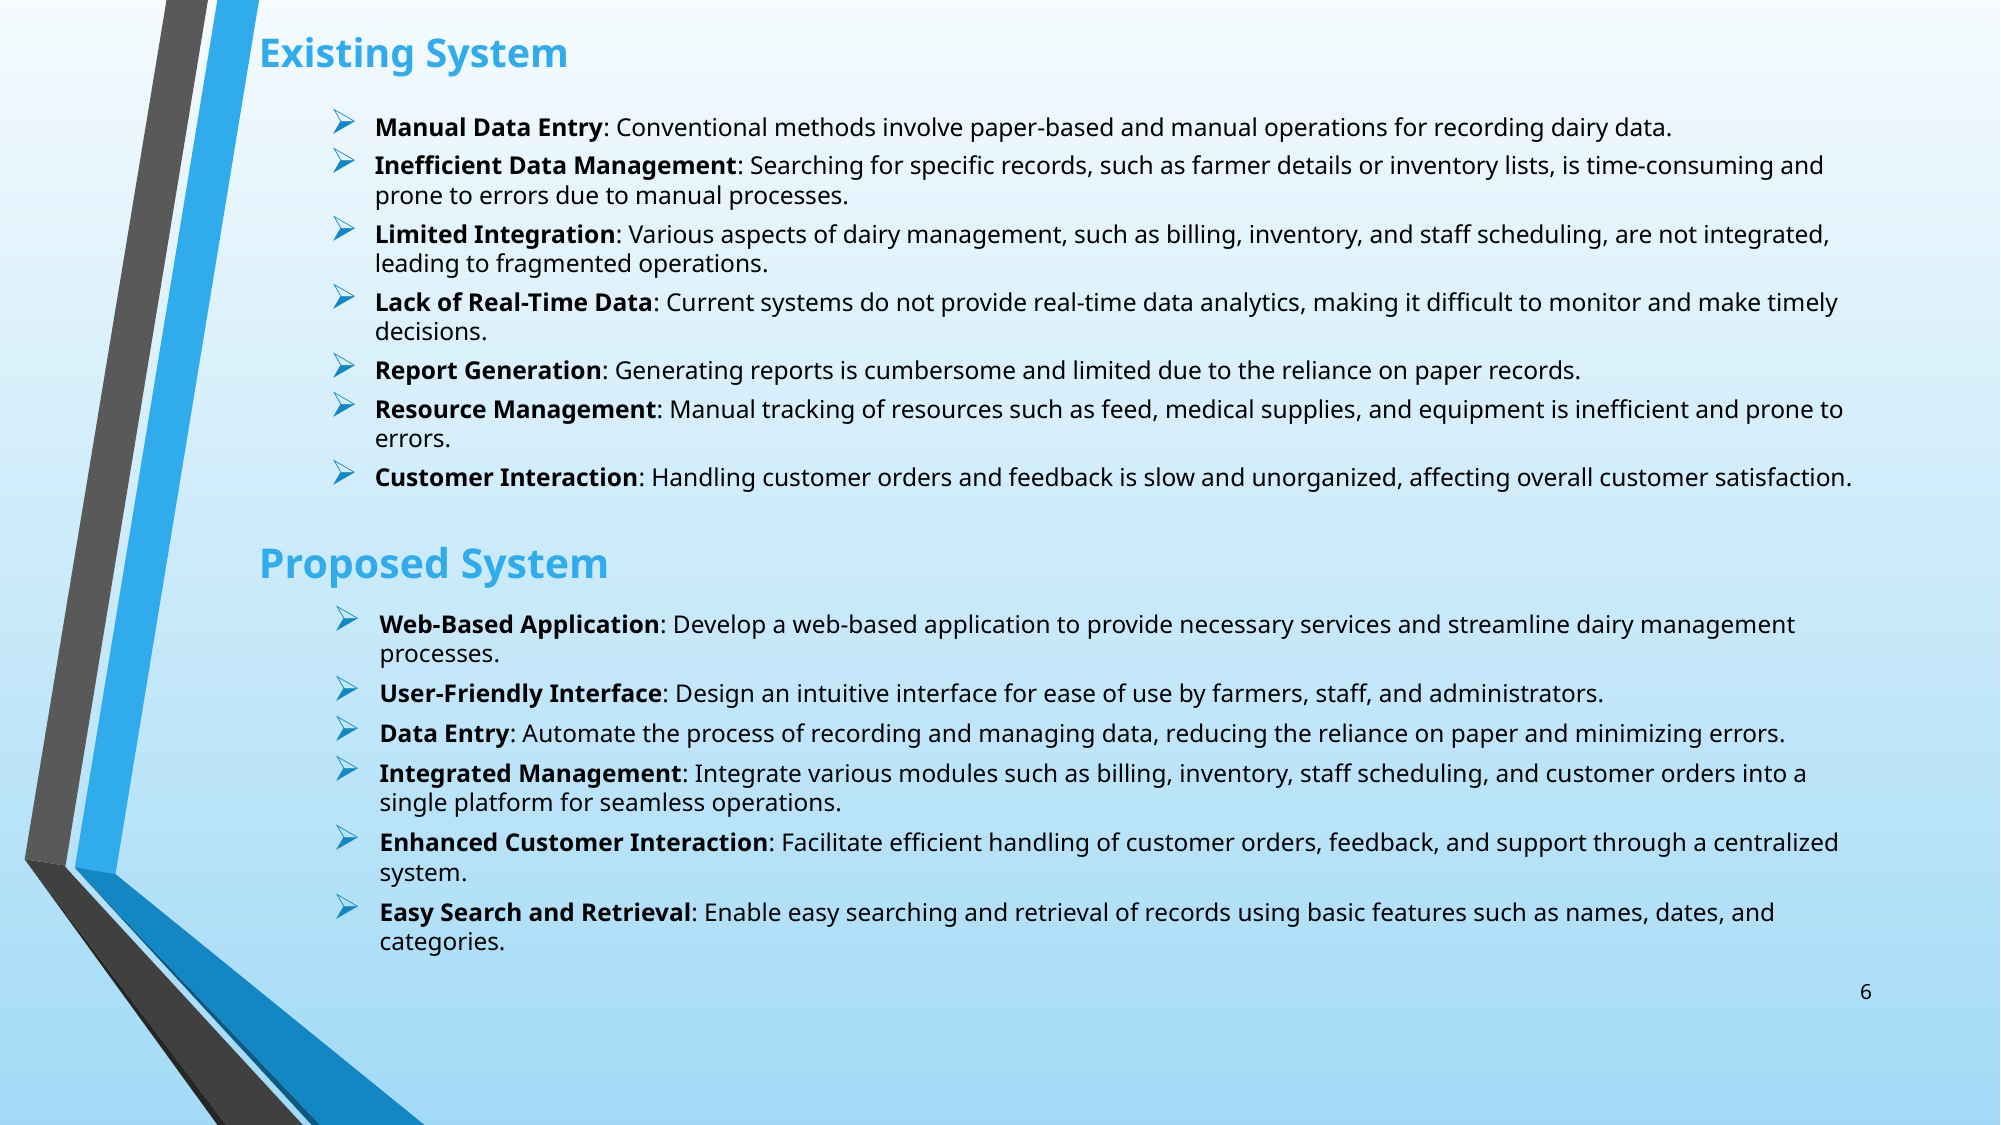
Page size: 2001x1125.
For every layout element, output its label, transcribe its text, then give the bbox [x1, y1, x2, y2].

list Existing System Manual Data Entry: Conventional methods involve paper-based and manual operations for recording dairy data. Inefficient Data Management: Searching for specific records, such as farmer details or inventory lists, is time-consuming and prone to errors due to manual processes. Limited Integration: Various aspects of dairy management, such as billing, inventory, and staff scheduling, are not integrated, leading to fragmented operations. Lack of Real-Time Data: Current systems do not provide real-time data analytics, making it difficult to monitor and make timely decisions. Report Generation: Generating reports is cumbersome and limited due to the reliance on paper records. Resource Management: Manual tracking of resources such as feed, medical supplies, and equipment is inefficient and prone to errors. Customer Interaction: Handling customer orders and feedback is slow and unorganized, affecting overall customer satisfaction. [244, 19, 1888, 530]
text_box Proposed System Web-Based Application: Develop a web-based application to provide necessary services and streamline dairy management processes. User-Friendly Interface: Design an intuitive interface for ease of use by farmers, staff, and administrators. Data Entry: Automate the process of recording and managing data, reducing the reliance on paper and minimizing errors. Integrated Management: Integrate various modules such as billing, inventory, staff scheduling, and customer orders into a single platform for seamless operations. Enhanced Customer Interaction: Facilitate efficient handling of customer orders, feedback, and support through a centralized system. Easy Search and Retrieval: Enable easy searching and retrieval of records using basic features such as names, dates, and categories. [243, 530, 1888, 971]
slide_number 6 [1796, 971, 1887, 1023]
